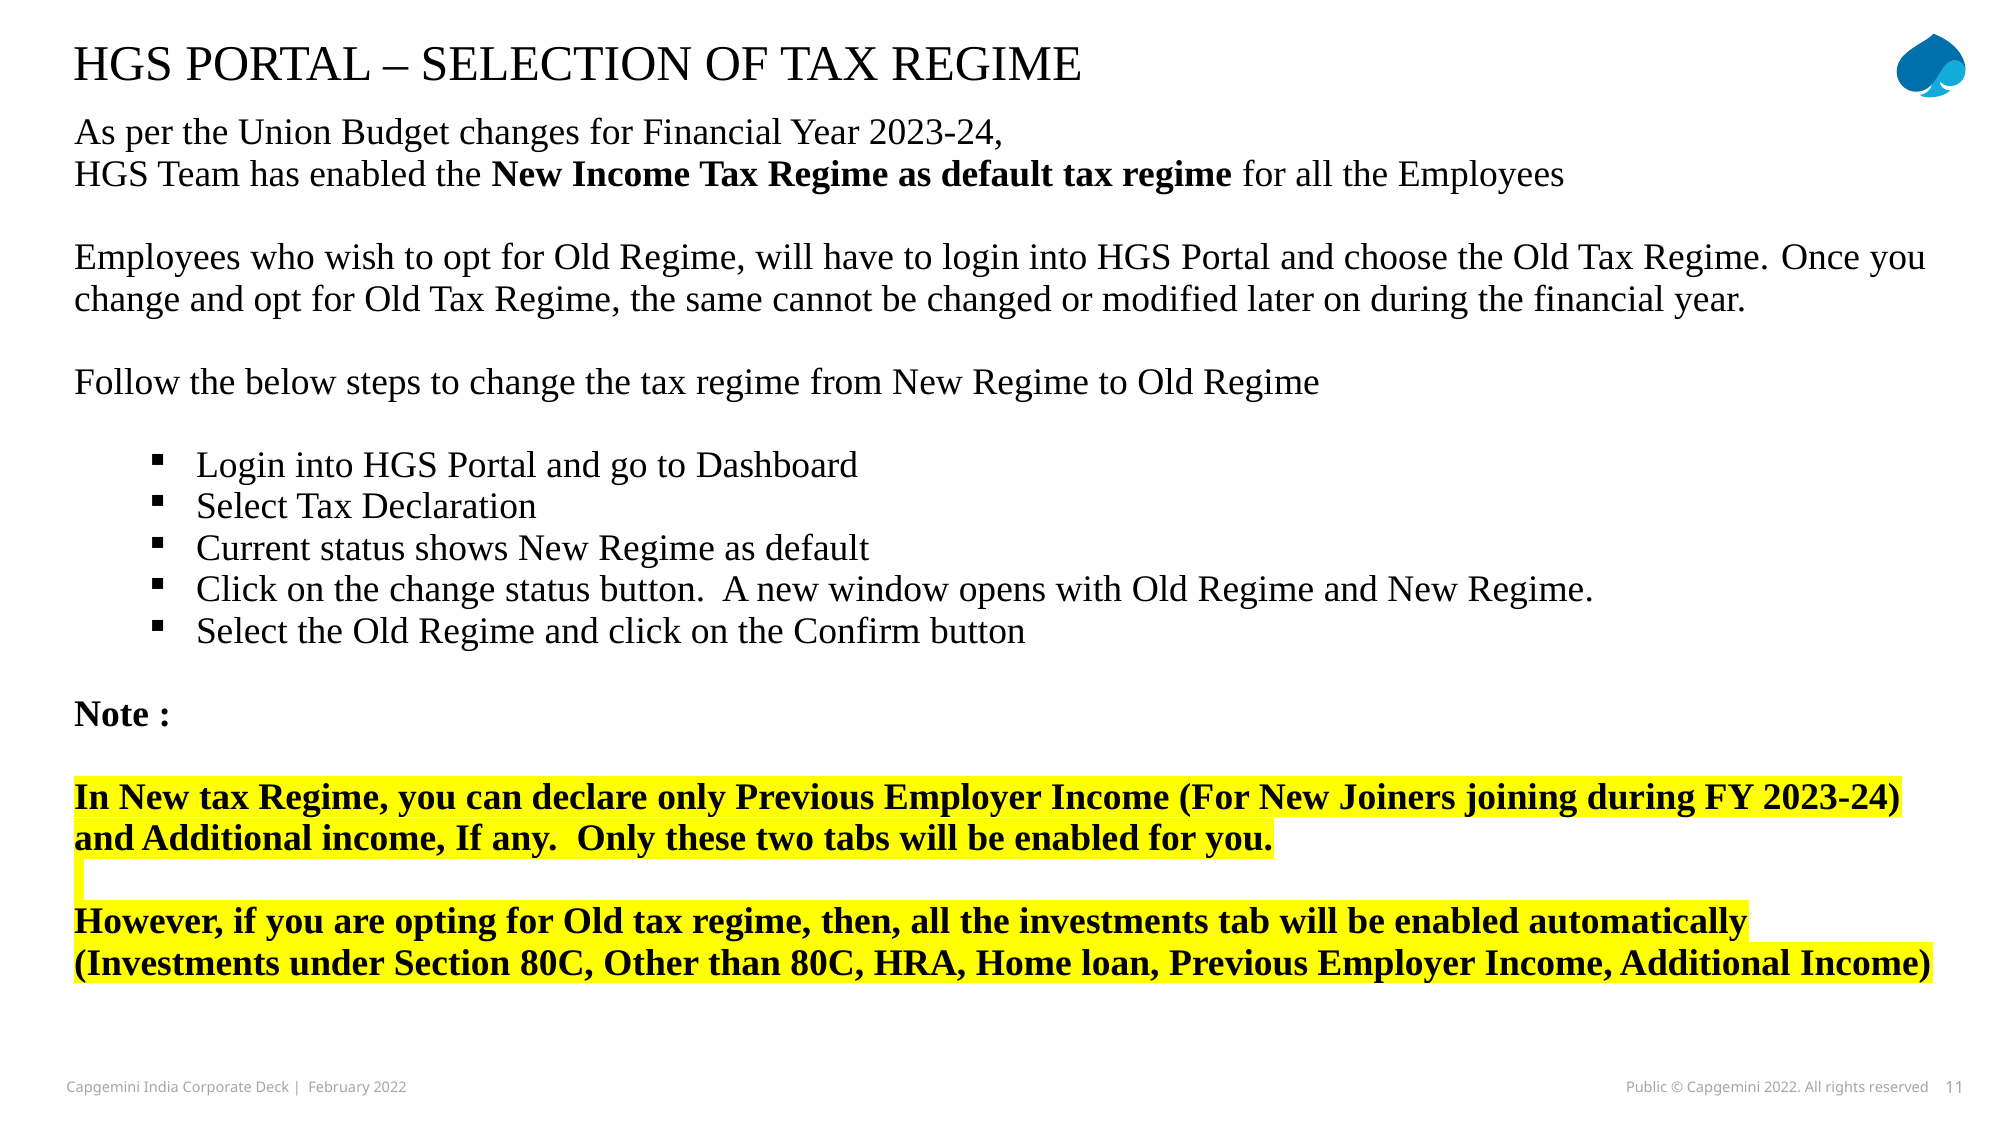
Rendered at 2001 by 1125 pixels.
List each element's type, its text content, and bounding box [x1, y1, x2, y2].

text_box HGS portal – selection of tax regime [73, 39, 1911, 91]
table_header As per the Union Budget changes for Financial Year 2023-24, HGS Team has enabled the New Income Tax Regime as default tax regime for all the Employees Employees who wish to opt for Old Regime, will have to login into HGS Portal and choose the Old Tax Regime. Once you change and opt for Old Tax Regime, the same cannot be changed or modified later on during the financial year. Follow the below steps to change the tax regime from New Regime to Old Regime Login into HGS Portal and go to Dashboard Select Tax Declaration Current status shows New Regime as default Click on the change status button. A new window opens with Old Regime and New Regime. Select the Old Regime and click on the Confirm button Note : In New tax Regime, you can declare only Previous Employer Income (For New Joiners joining during FY 2023-24) and Additional income, If any. Only these two tabs will be enabled for you. However, if you are opting for Old tax regime, then, all the investments tab will be enabled automatically (Investments under Section 80C, Other than 80C, HRA, Home loan, Previous Employer Income, Additional Income) [73, 110, 1950, 1057]
